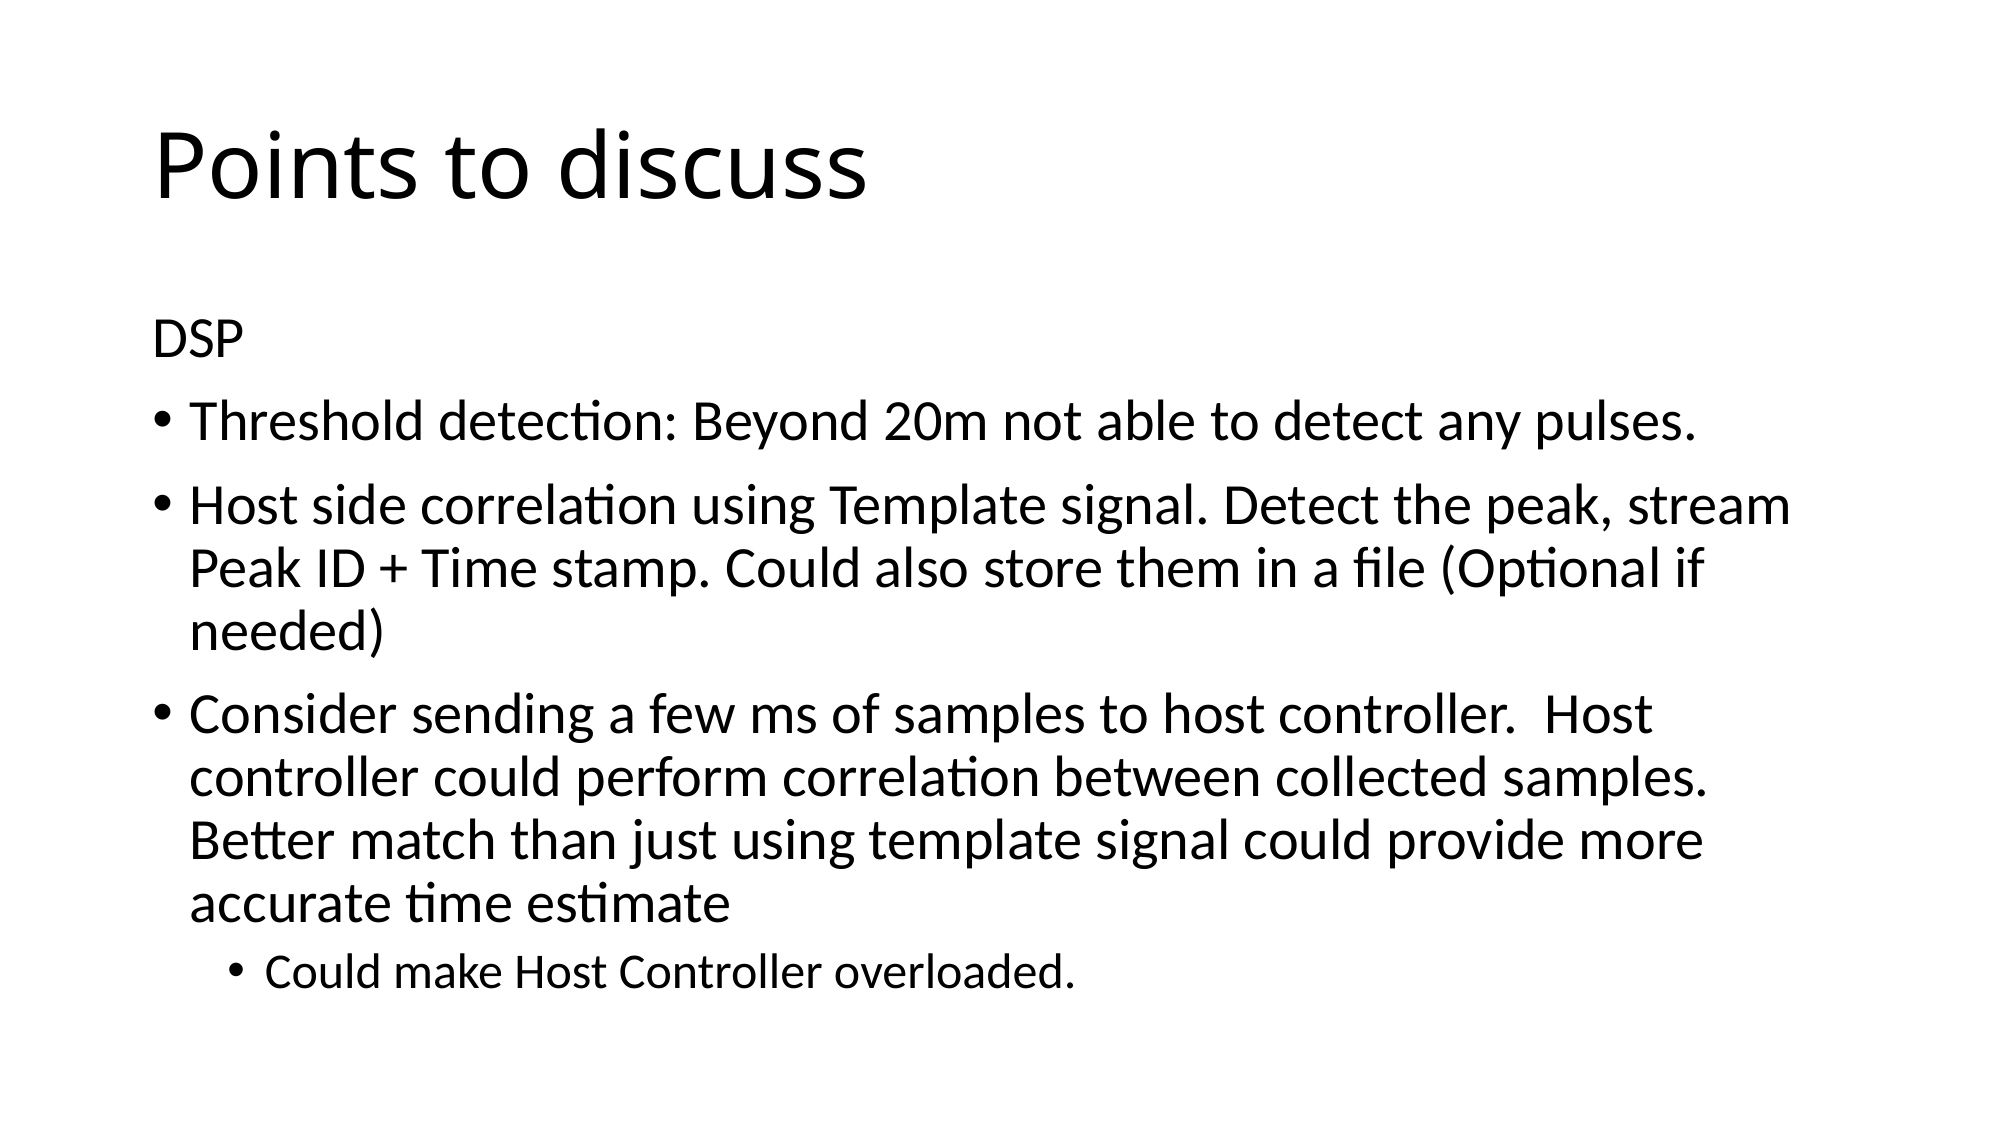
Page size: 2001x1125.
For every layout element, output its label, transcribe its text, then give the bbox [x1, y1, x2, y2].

list DSP Threshold detection: Beyond 20m not able to detect any pulses. Host side correlation using Template signal. Detect the peak, stream Peak ID + Time stamp. Could also store them in a file (Optional if needed) Consider sending a few ms of samples to host controller. Host controller could perform correlation between collected samples. Better match than just using template signal could provide more accurate time estimate Could make Host Controller overloaded. [137, 299, 1863, 1014]
title Points to discuss [137, 59, 1863, 278]
